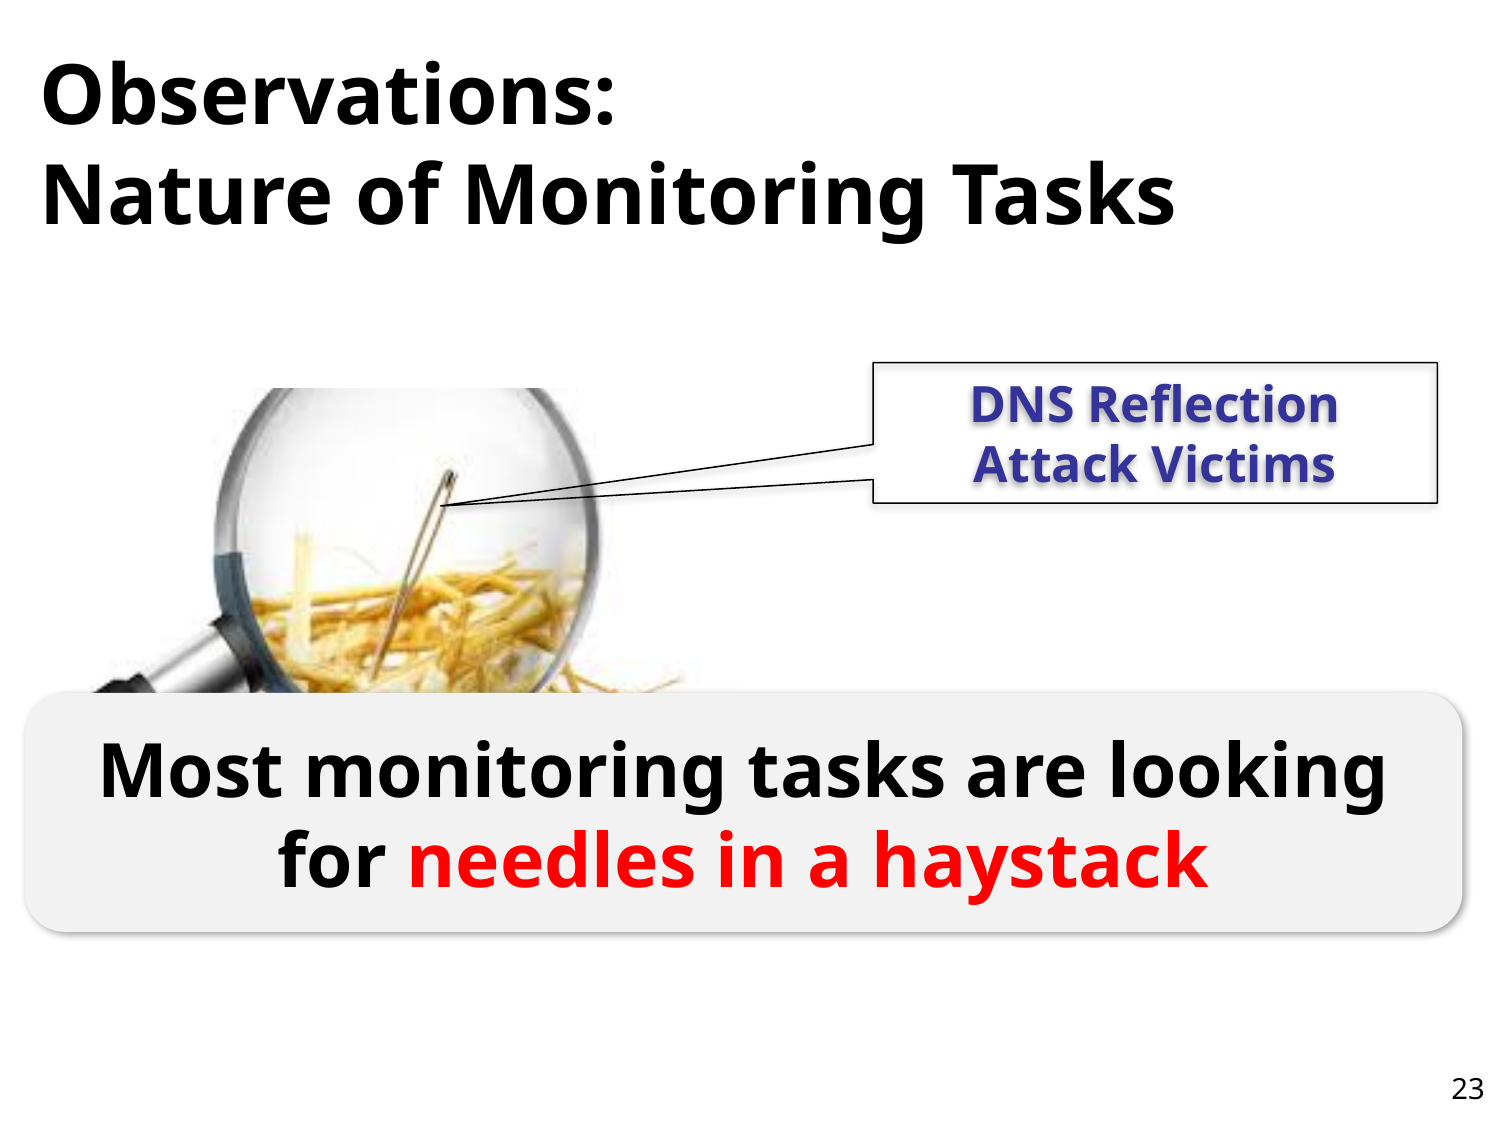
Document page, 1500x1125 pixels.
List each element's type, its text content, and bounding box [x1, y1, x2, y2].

text_box Most monitoring tasks are looking for needles in a haystack [22, 690, 1465, 934]
slide_number 23 [1149, 1062, 1500, 1101]
title Observations: Nature of Monitoring Tasks [24, 47, 1463, 236]
picture [89, 388, 790, 910]
text_box DNS Reflection Attack Victims [795, 361, 1439, 504]
